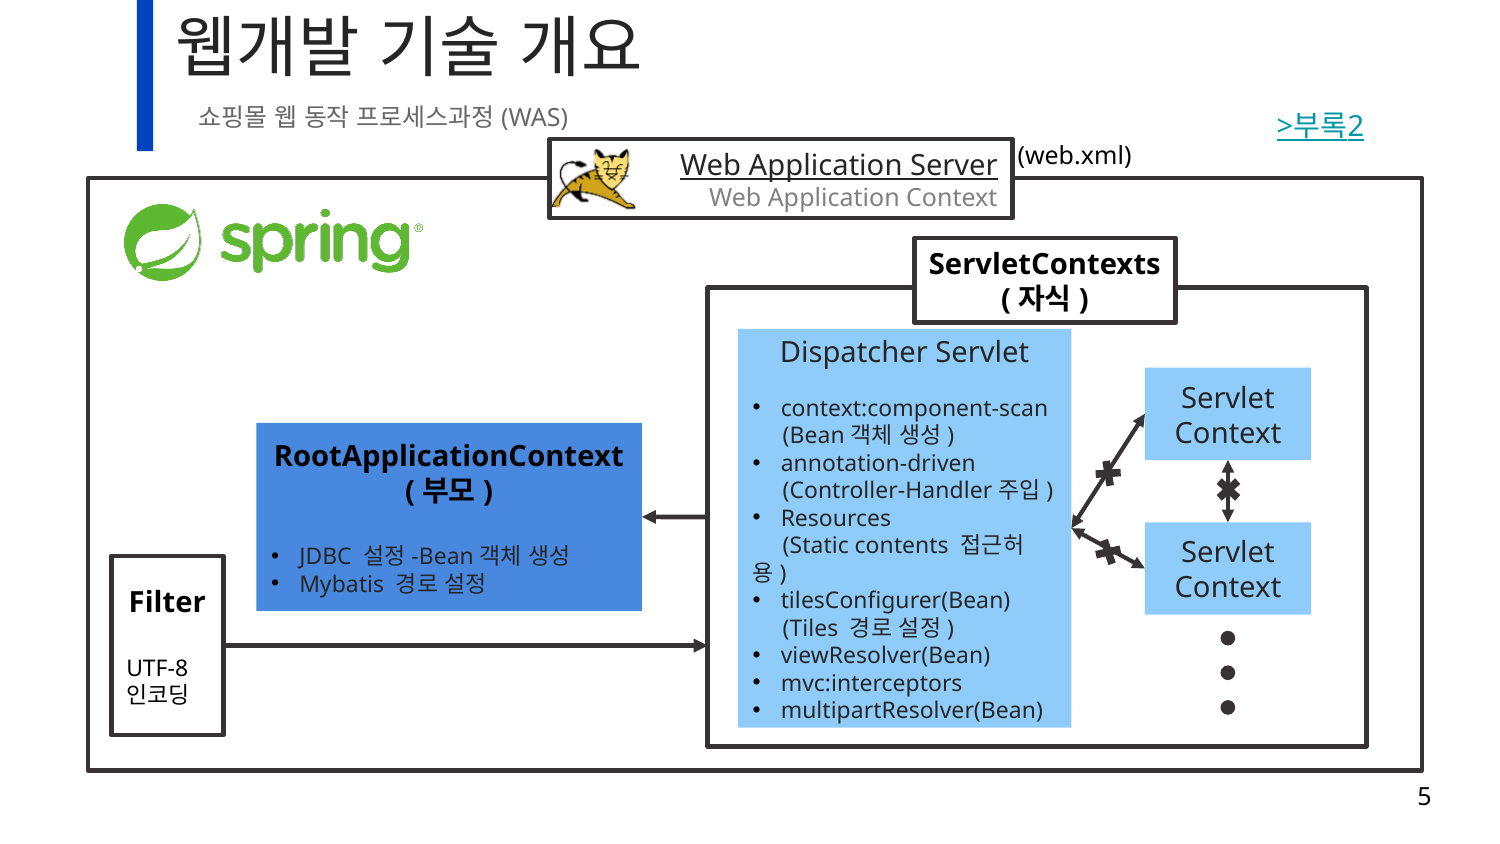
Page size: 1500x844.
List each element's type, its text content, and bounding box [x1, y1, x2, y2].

slide_number 5 [1402, 764, 1493, 830]
picture [124, 204, 423, 282]
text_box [1071, 413, 1146, 527]
text_box RootApplicationContext (부모) JDBC 설정-Bean객체 생성 Mybatis 경로 설정 [256, 422, 642, 611]
text_box Servlet Context [1144, 367, 1312, 461]
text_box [1071, 527, 1146, 569]
text_box Dispatcher Servlet context:component-scan (Bean객체 생성) annotation-driven (Controller-Handler주입) Resources (Static contents 접근허용) tilesConfigurer(Bean) (Tiles 경로 설정) viewResolver(Bean) mvc:interceptors multipartResolver(Bean) [737, 328, 1072, 728]
text_box >부록2 [1261, 100, 1389, 158]
text_box [86, 176, 1424, 773]
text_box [549, 138, 1013, 220]
text_box (web.xml) [1002, 131, 1162, 177]
text_box [1214, 476, 1223, 503]
text_box Filter UTF-8 인코딩 [111, 556, 224, 736]
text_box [1220, 630, 1236, 716]
text_box [1232, 476, 1243, 503]
title 웹개발 기술 개요 [160, 0, 1419, 100]
text_box Servlet Context [1144, 522, 1312, 615]
text_box ServletContexts (자식) [914, 238, 1176, 323]
subtitle 쇼핑몰 웹 동작 프로세스과정(WAS) [160, 86, 602, 150]
